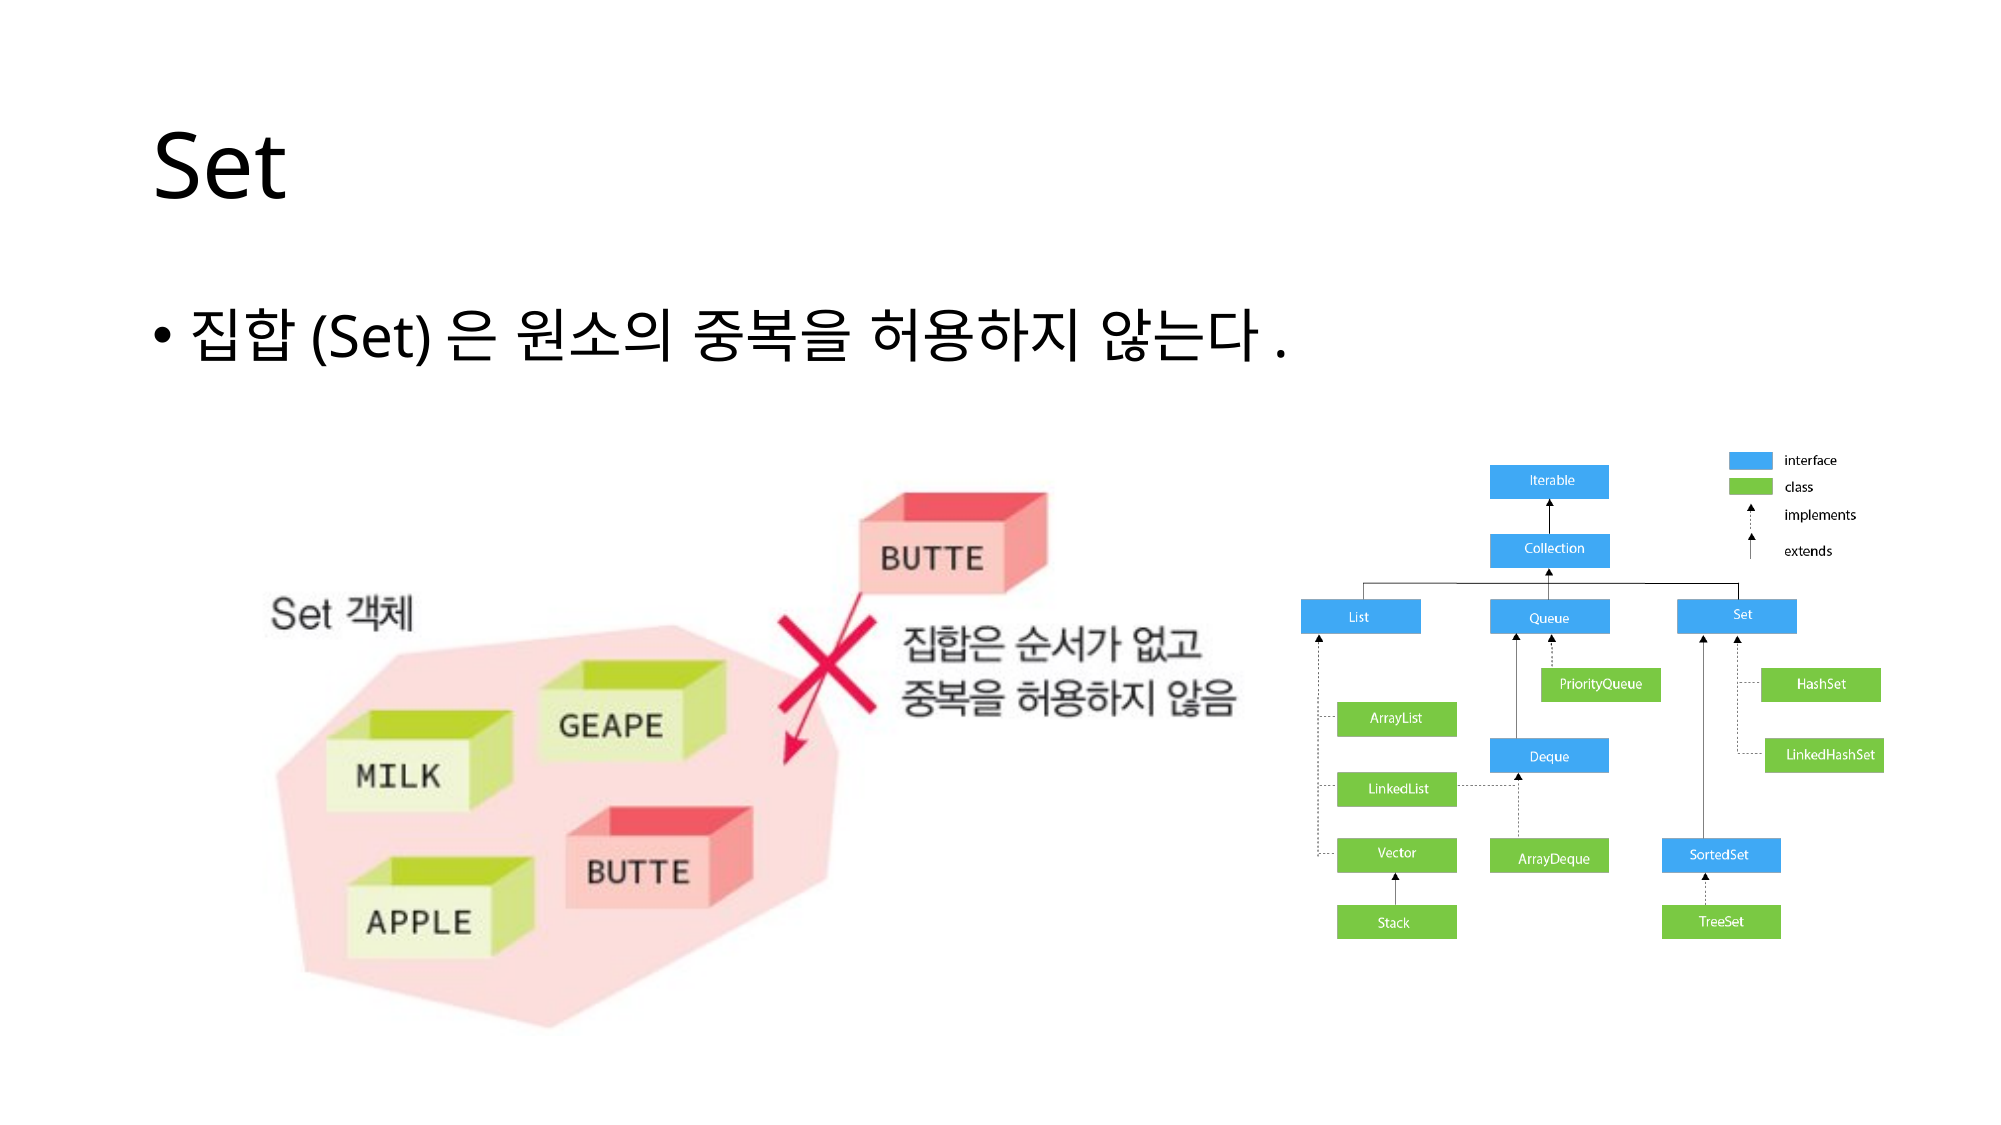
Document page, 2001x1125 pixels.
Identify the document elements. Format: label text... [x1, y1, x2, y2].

list 집합(Set)은 원소의 중복을 허용하지 않는다. ​ [137, 299, 1863, 1014]
title Set [137, 59, 1863, 278]
picture [232, 418, 1884, 1036]
